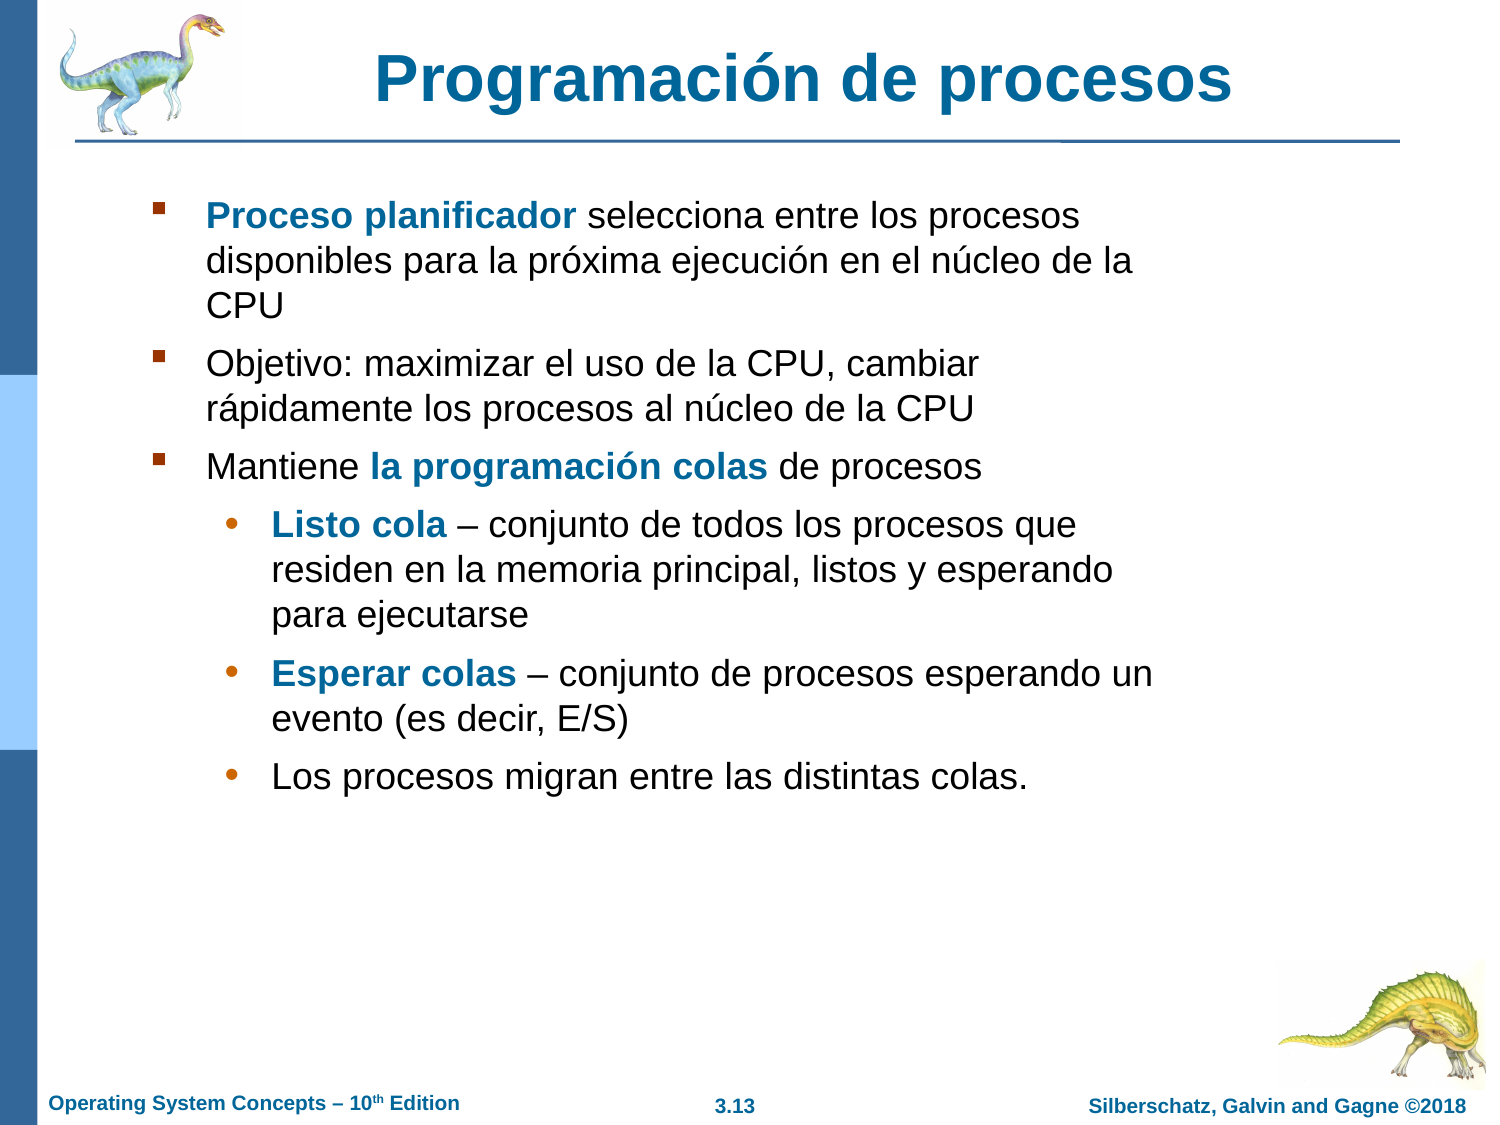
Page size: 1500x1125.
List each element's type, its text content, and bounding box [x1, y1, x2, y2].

picture [1275, 959, 1486, 1090]
list Proceso planificador selecciona entre los procesos disponibles para la próxima ejecución en el núcleo de la CPU Objetivo: maximizar el uso de la CPU, cambiar rápidamente los procesos al núcleo de la CPU Mantiene la programación colas de procesos Listo cola – conjunto de todos los procesos que residen en la memoria principal, listos y esperando para ejecutarse Esperar colas – conjunto de procesos esperando un evento (es decir, E/S) Los procesos migran entre las distintas colas. [134, 183, 1194, 814]
title Programación de procesos [177, 28, 1432, 123]
picture [46, 0, 243, 149]
